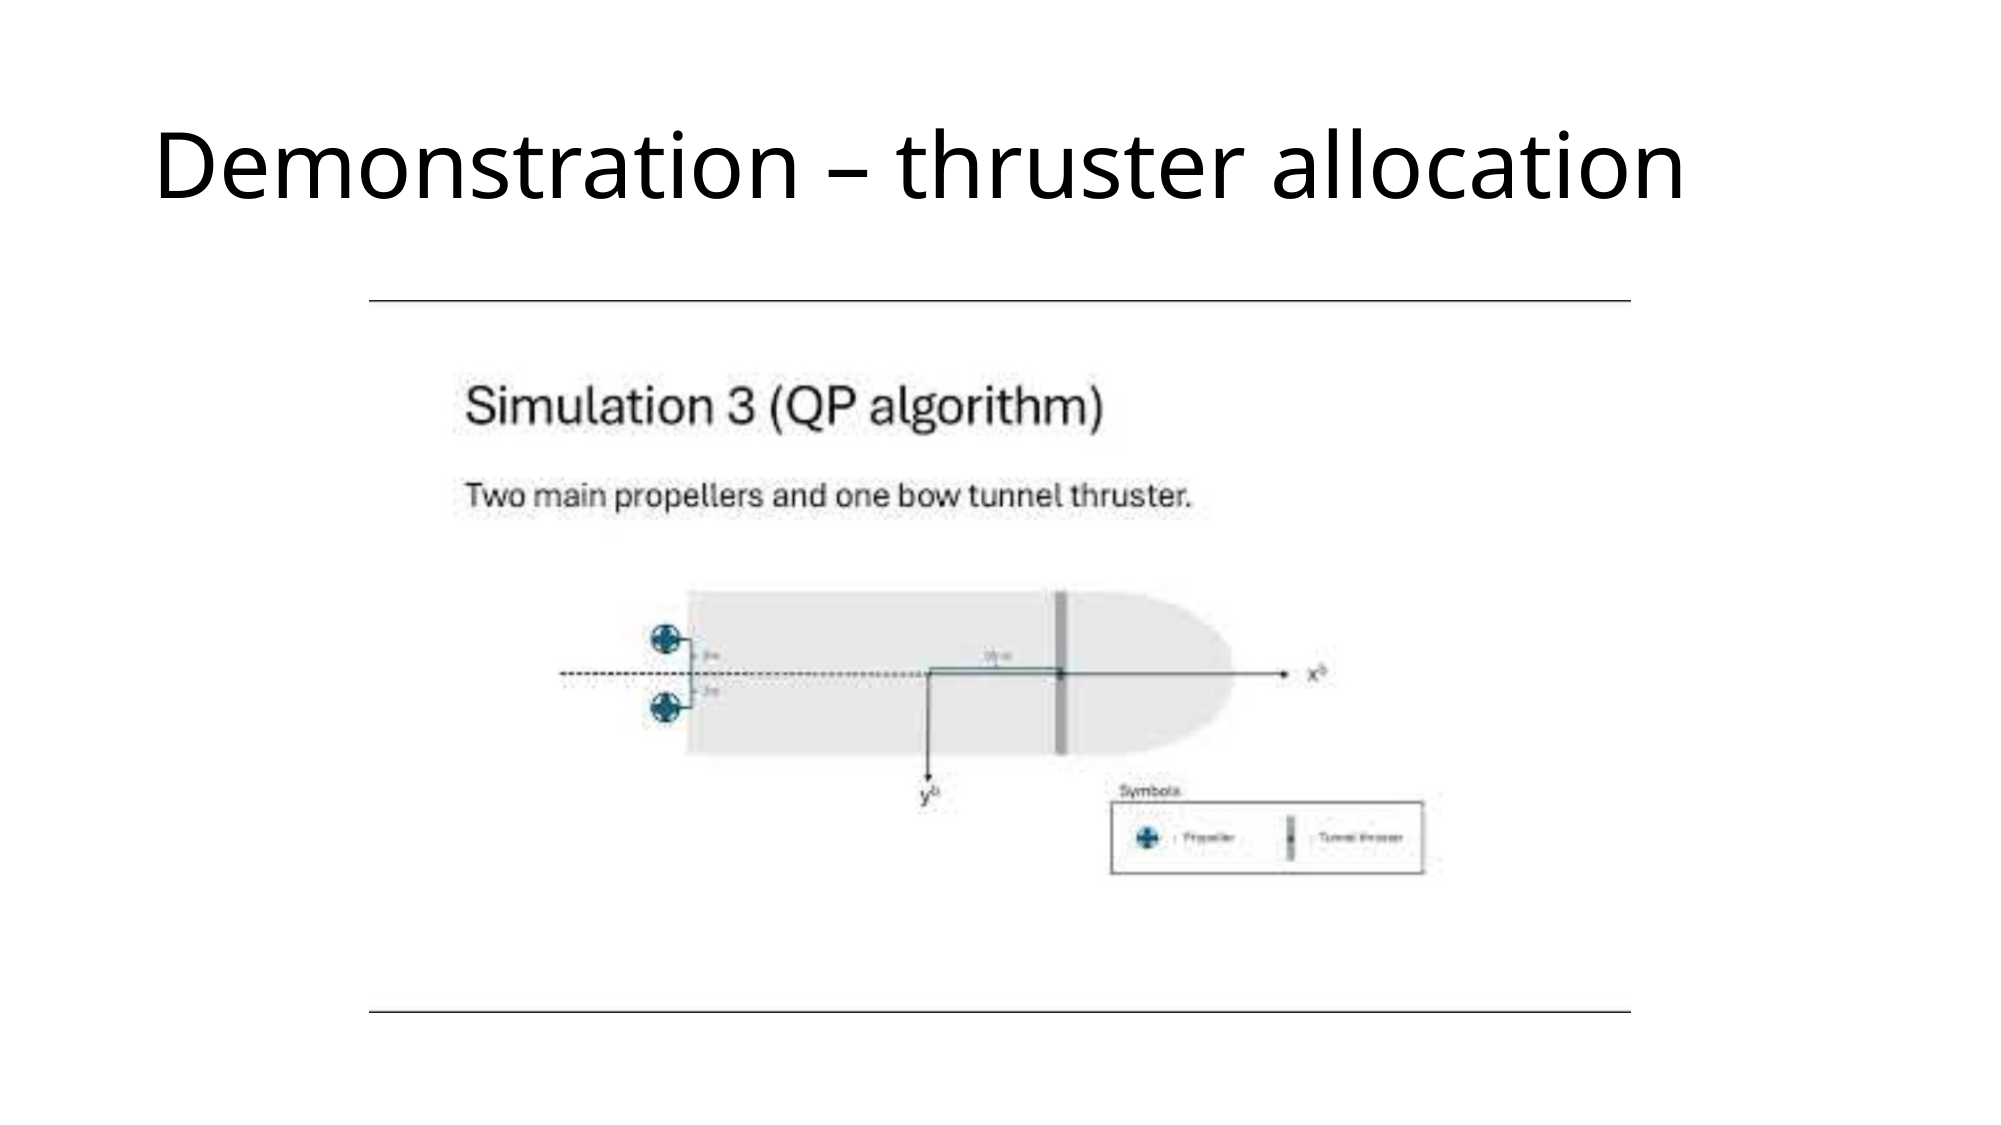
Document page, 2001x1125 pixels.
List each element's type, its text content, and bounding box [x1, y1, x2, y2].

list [367, 298, 1632, 1014]
title Demonstration – thruster allocation [137, 59, 1863, 278]
